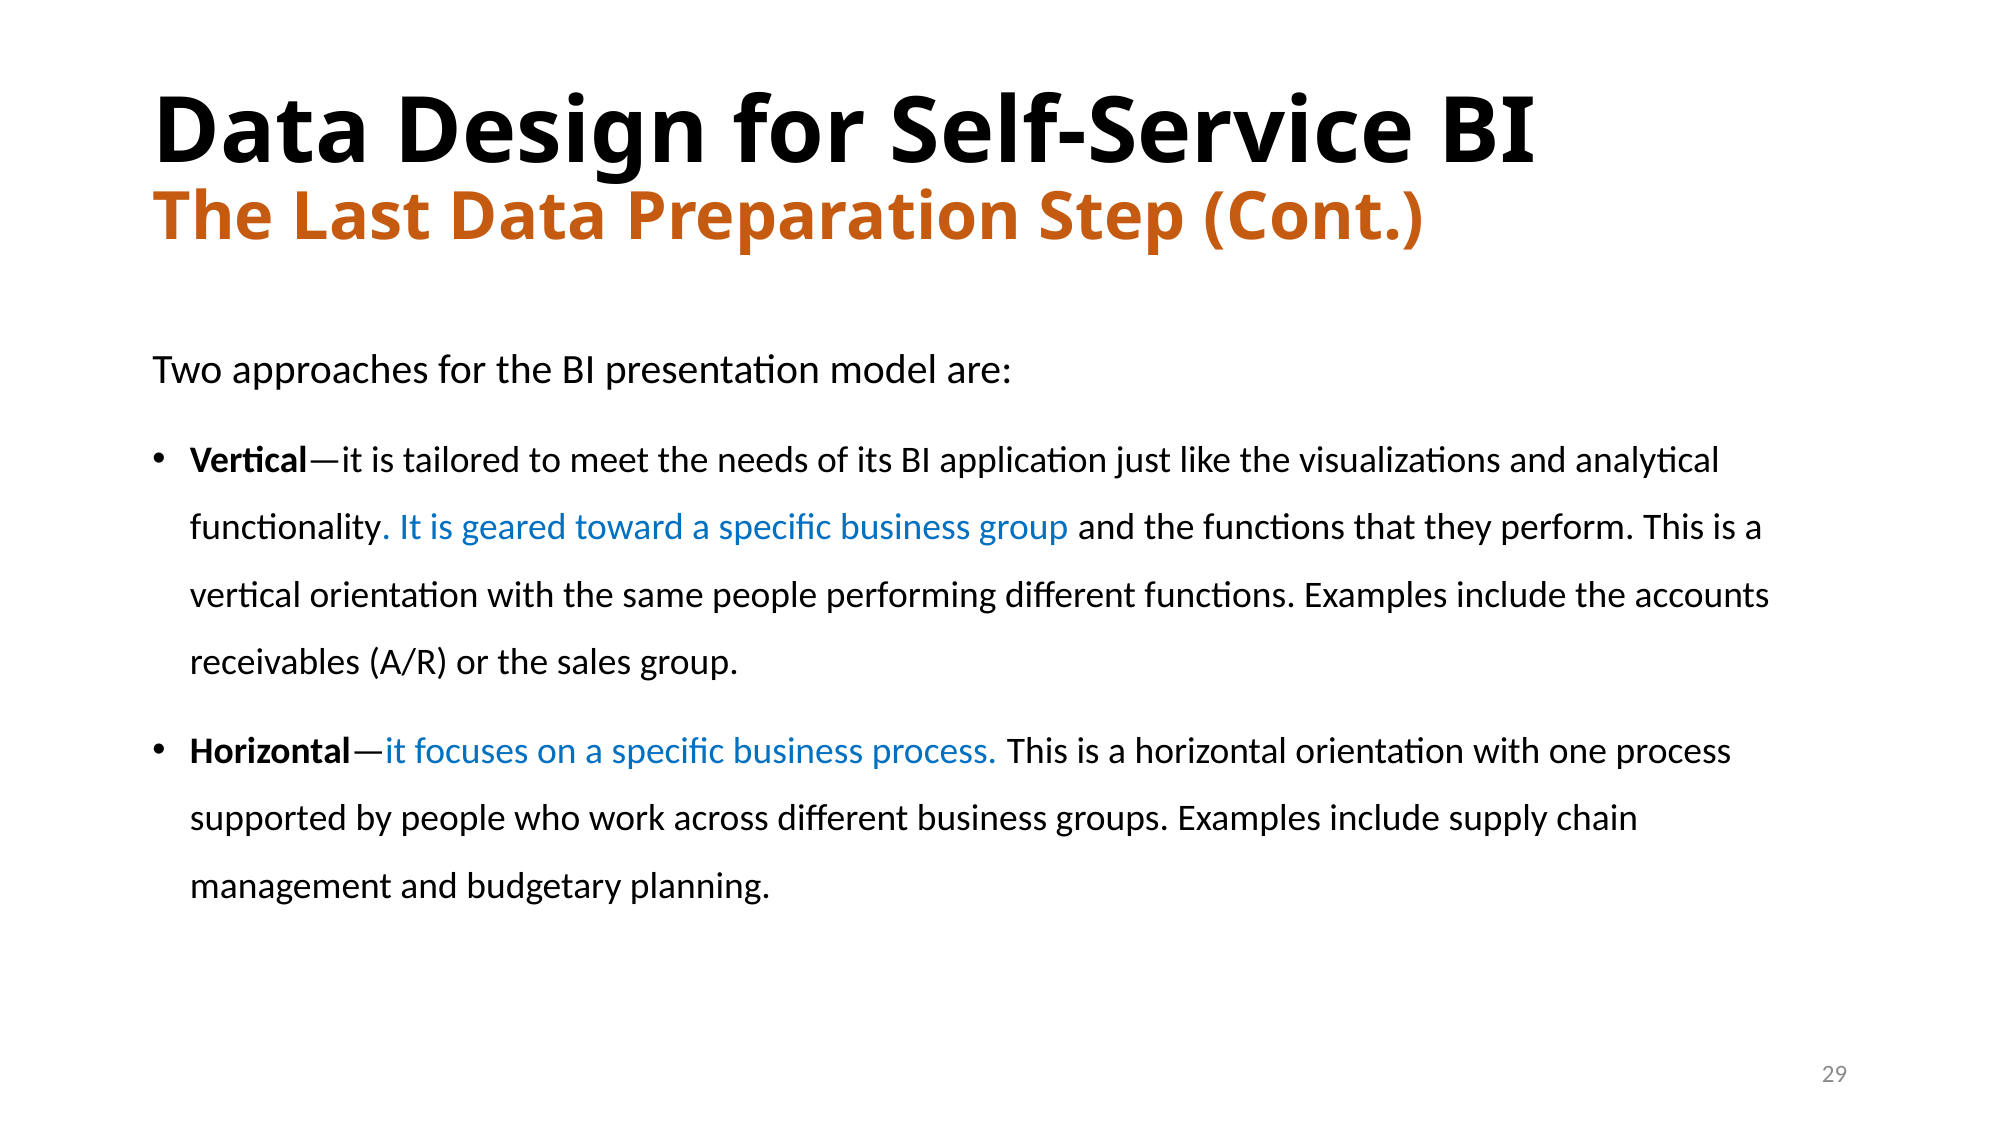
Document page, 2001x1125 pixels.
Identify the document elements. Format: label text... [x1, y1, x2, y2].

title Data Design for Self-Service BI The Last Data Preparation Step (Cont.) [137, 59, 1863, 278]
list Two approaches for the BI presentation model are: Vertical—it is tailored to meet the needs of its BI application just like the visualizations and analytical functionality. It is geared toward a specific business group and the functions that they perform. This is a vertical orientation with the same people performing different functions. Examples include the accounts receivables (A/R) or the sales group. Horizontal—it focuses on a specific business process. This is a horizontal orientation with one process supported by people who work across different business groups. Examples include supply chain management and budgetary planning. [137, 308, 1863, 1023]
slide_number 29 [1412, 1042, 1863, 1103]
